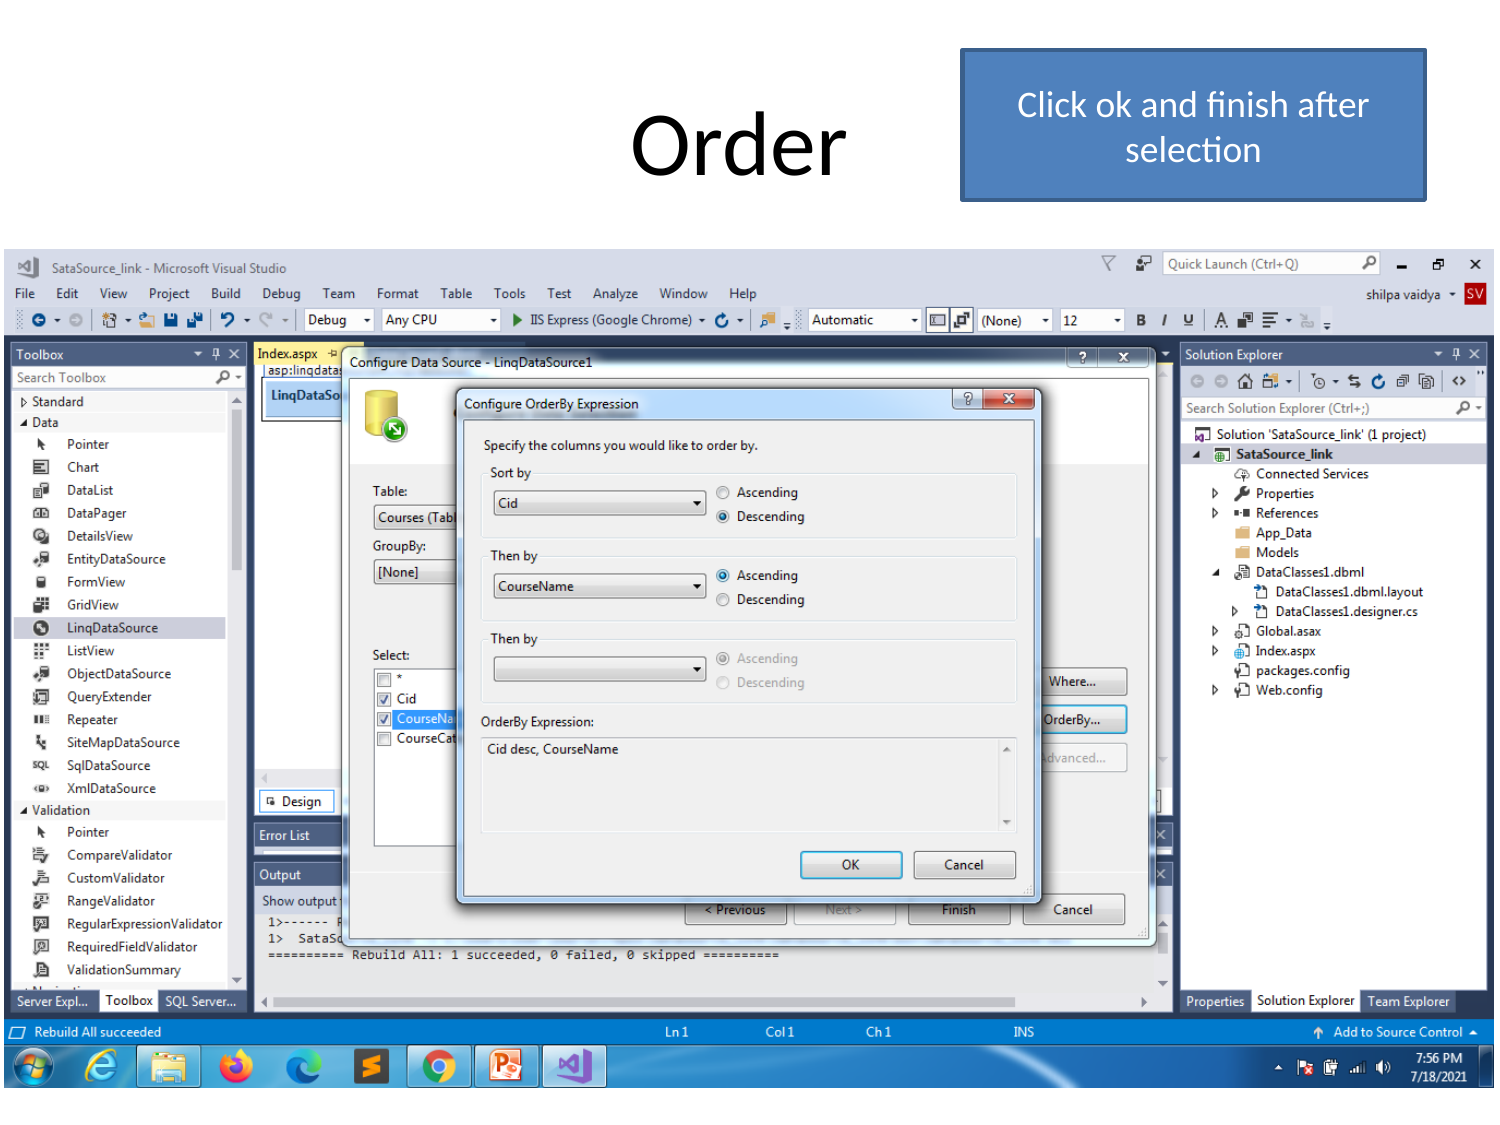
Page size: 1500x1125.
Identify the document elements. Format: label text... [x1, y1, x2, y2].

title Order [75, 45, 1425, 233]
text_box Click ok and finish after selection [960, 48, 1427, 202]
picture [4, 249, 1495, 1088]
